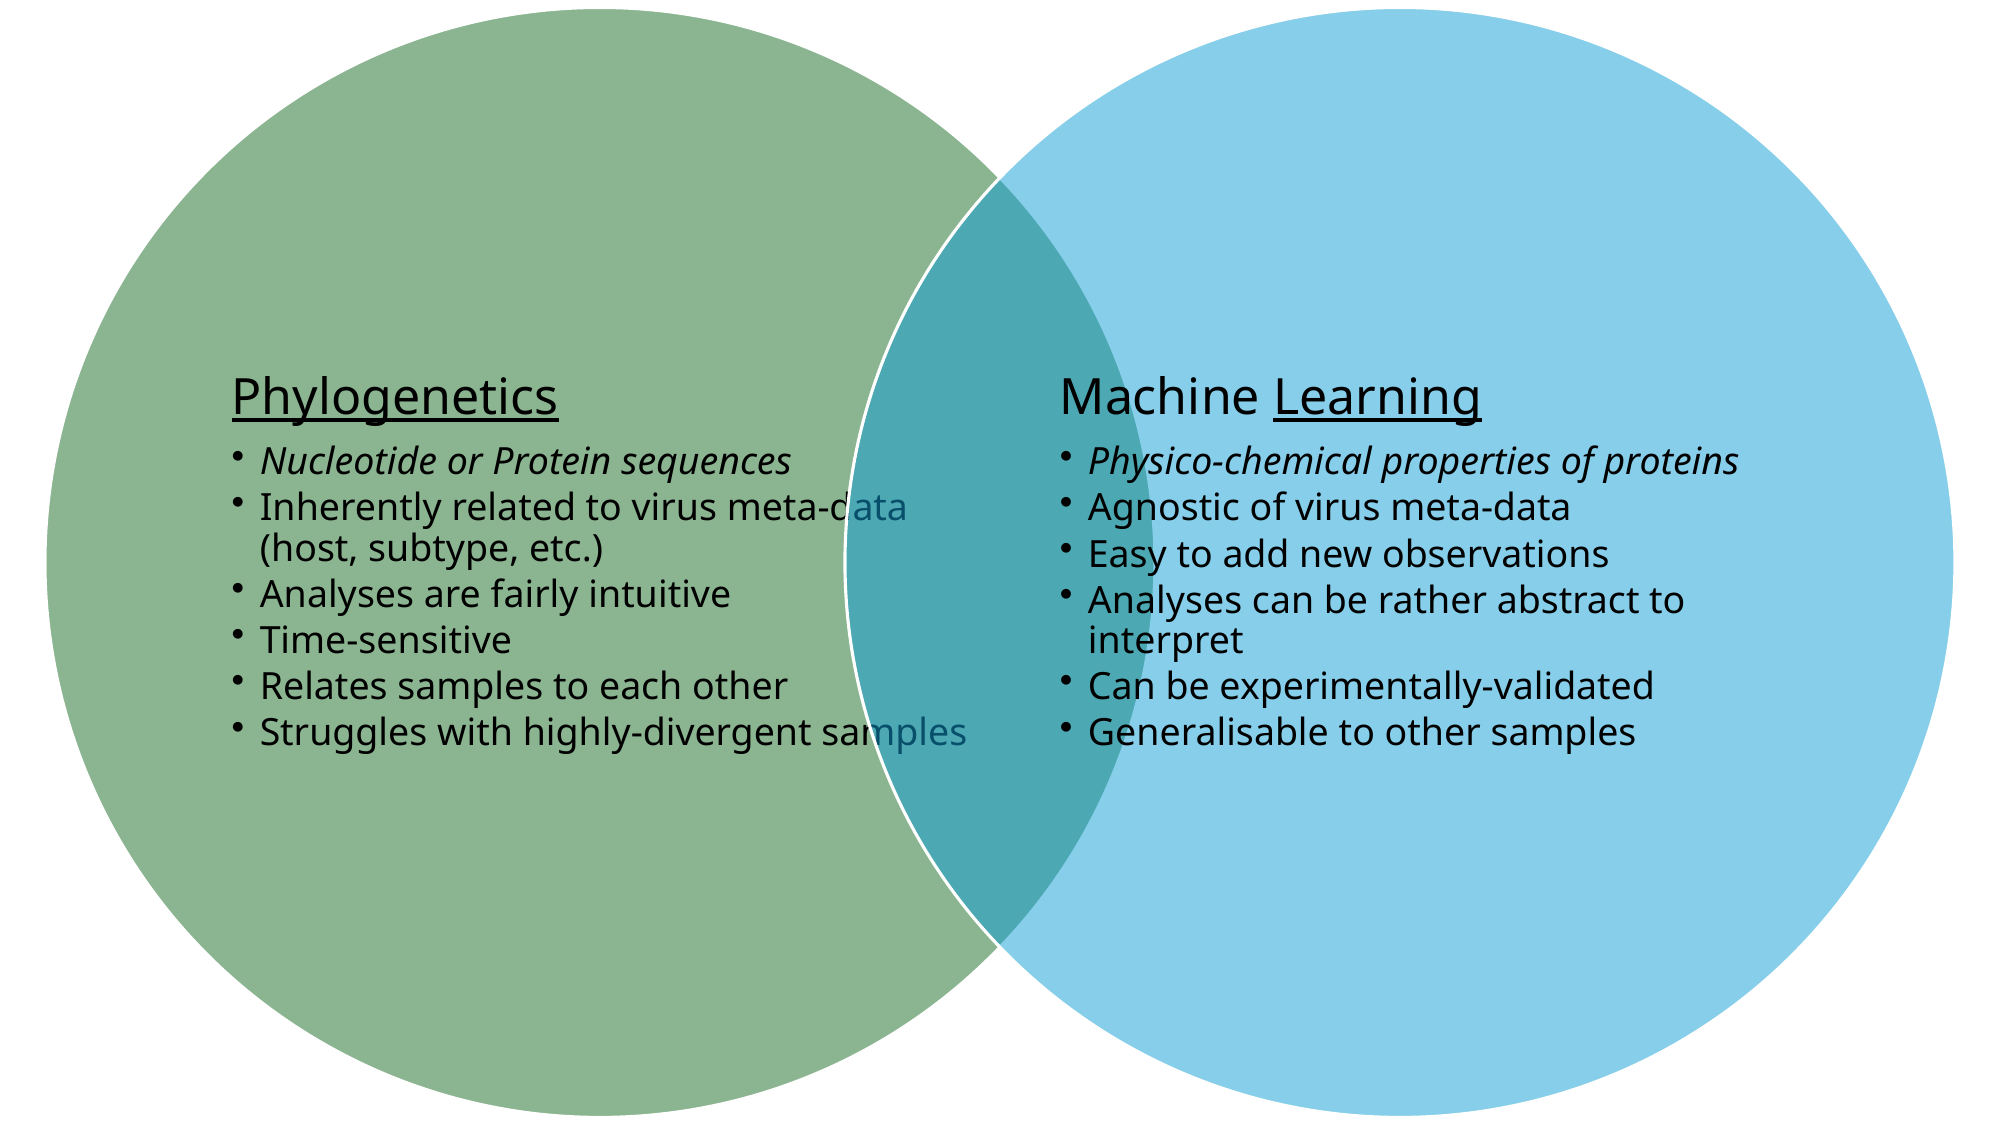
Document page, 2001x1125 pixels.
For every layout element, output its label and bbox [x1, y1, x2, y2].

text_box [0, 0, 2000, 1125]
